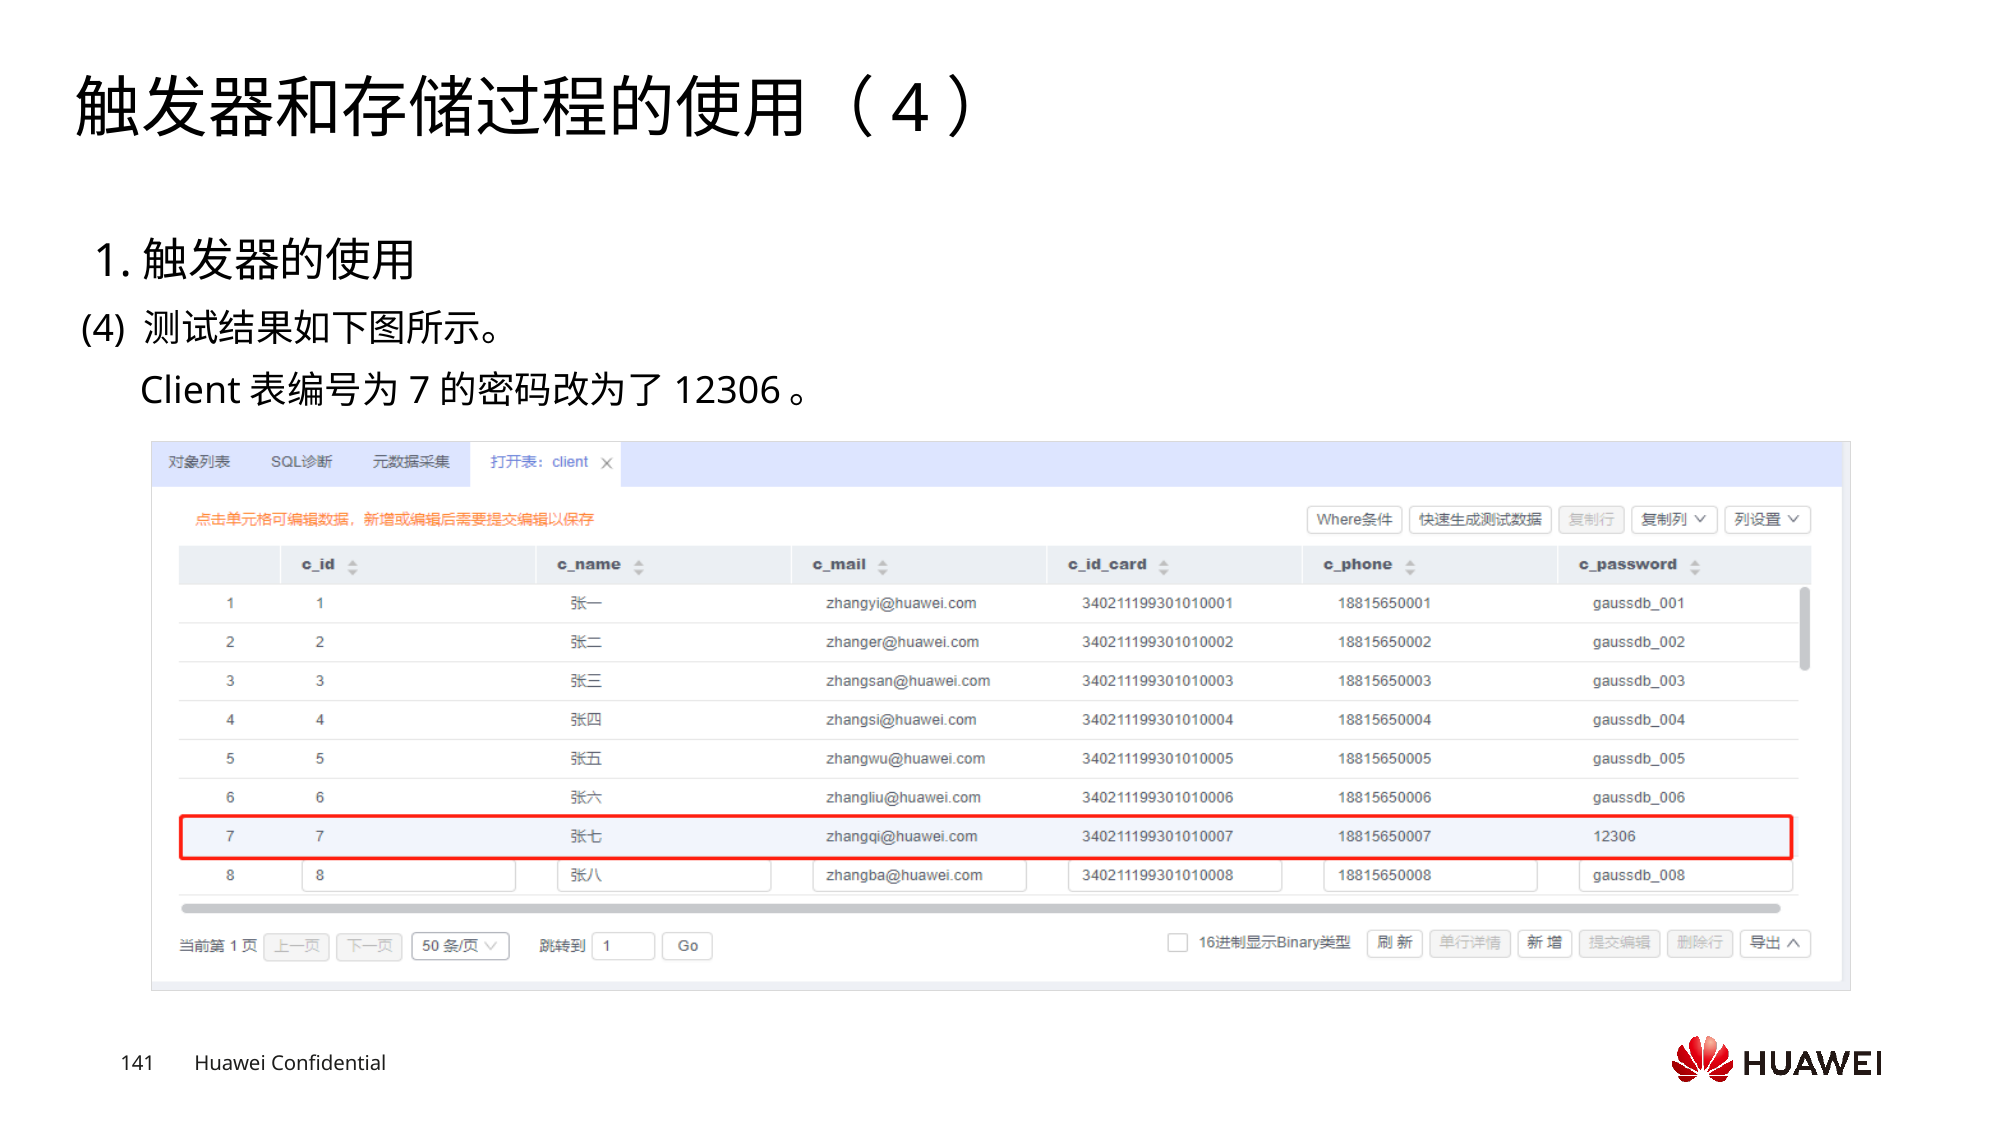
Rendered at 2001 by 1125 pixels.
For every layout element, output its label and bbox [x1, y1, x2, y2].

text_box [66, 201, 1874, 608]
title [74, 73, 1928, 238]
picture [151, 441, 1851, 991]
picture [1672, 1036, 1881, 1082]
